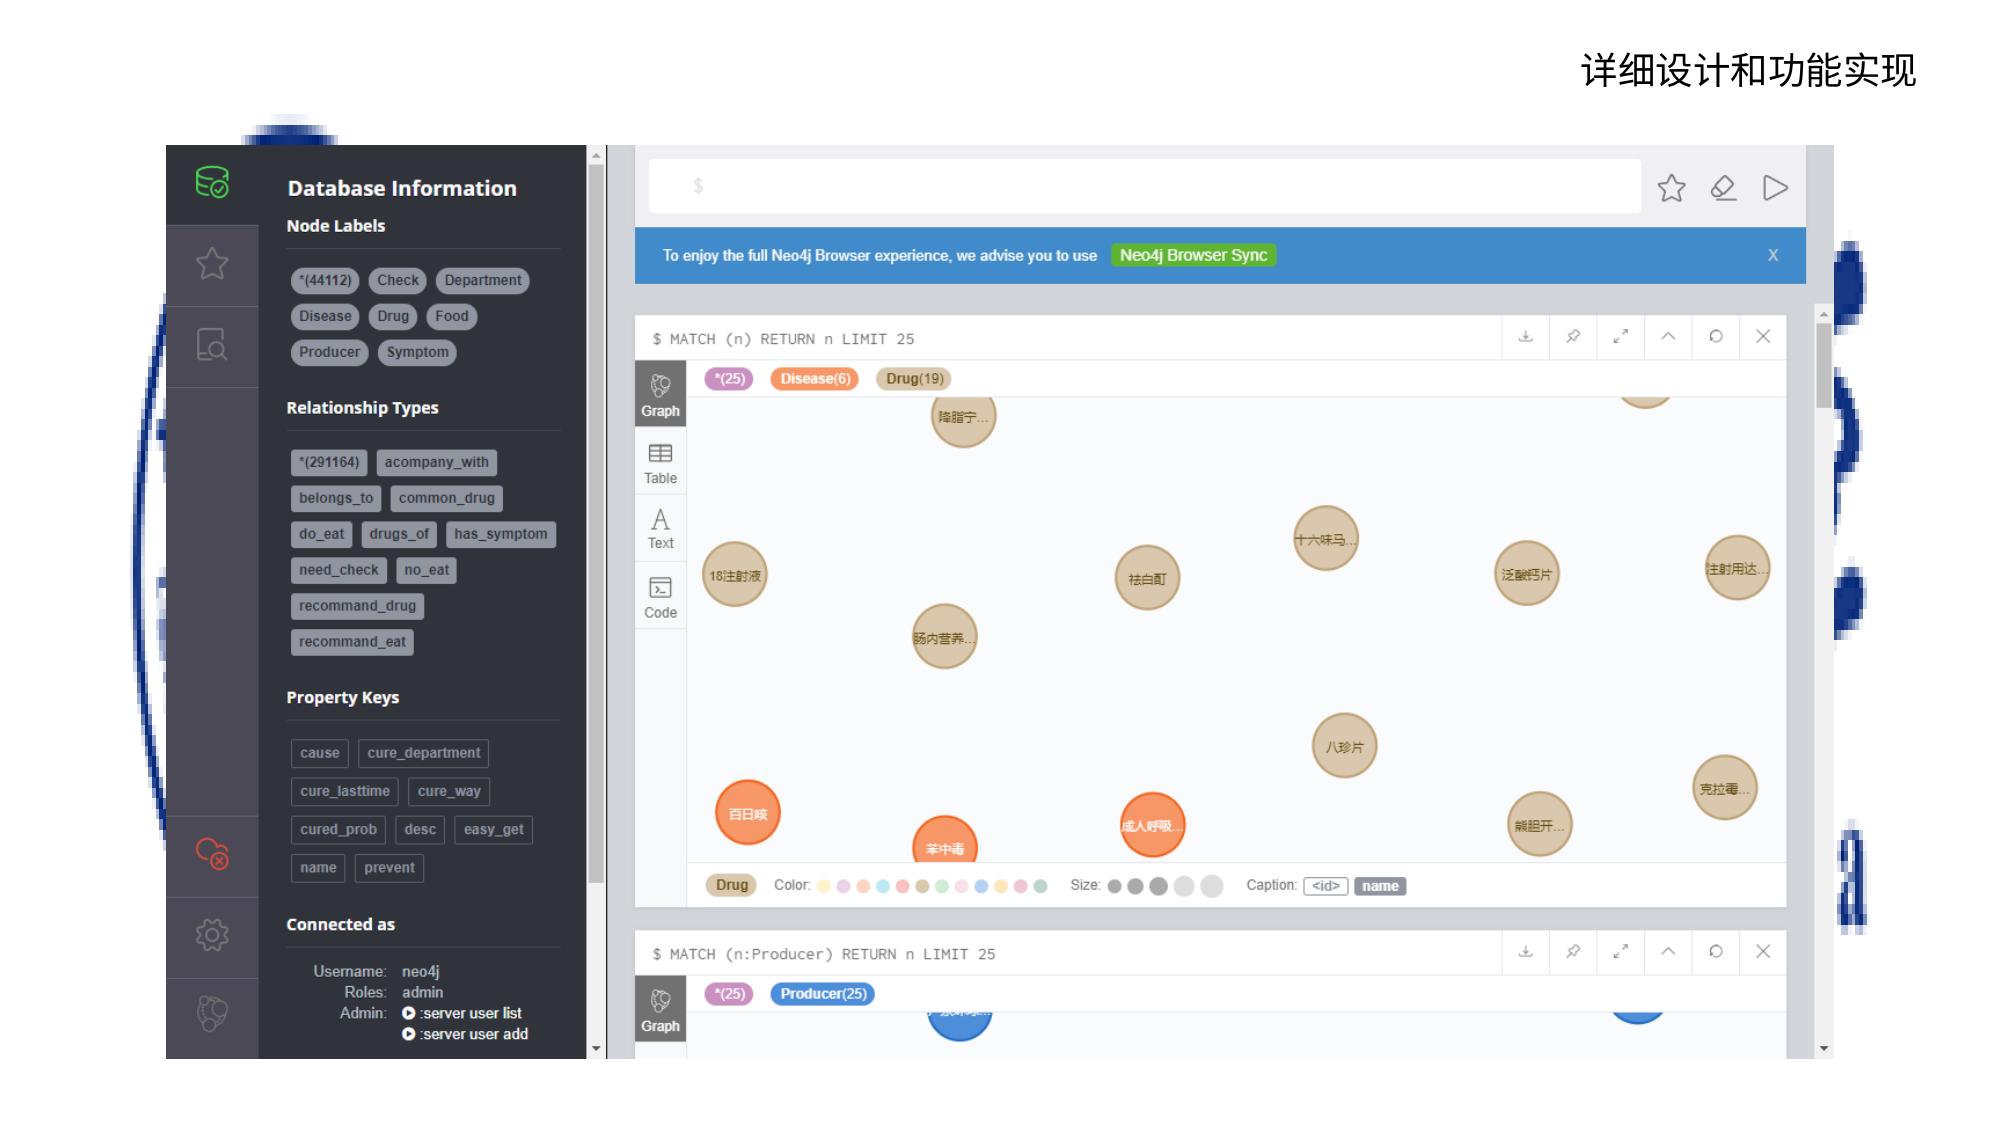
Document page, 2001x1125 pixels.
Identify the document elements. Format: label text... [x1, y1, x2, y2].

text_box 详细设计和功能实现 [1565, 39, 1940, 100]
picture [0, 0, 2001, 1125]
